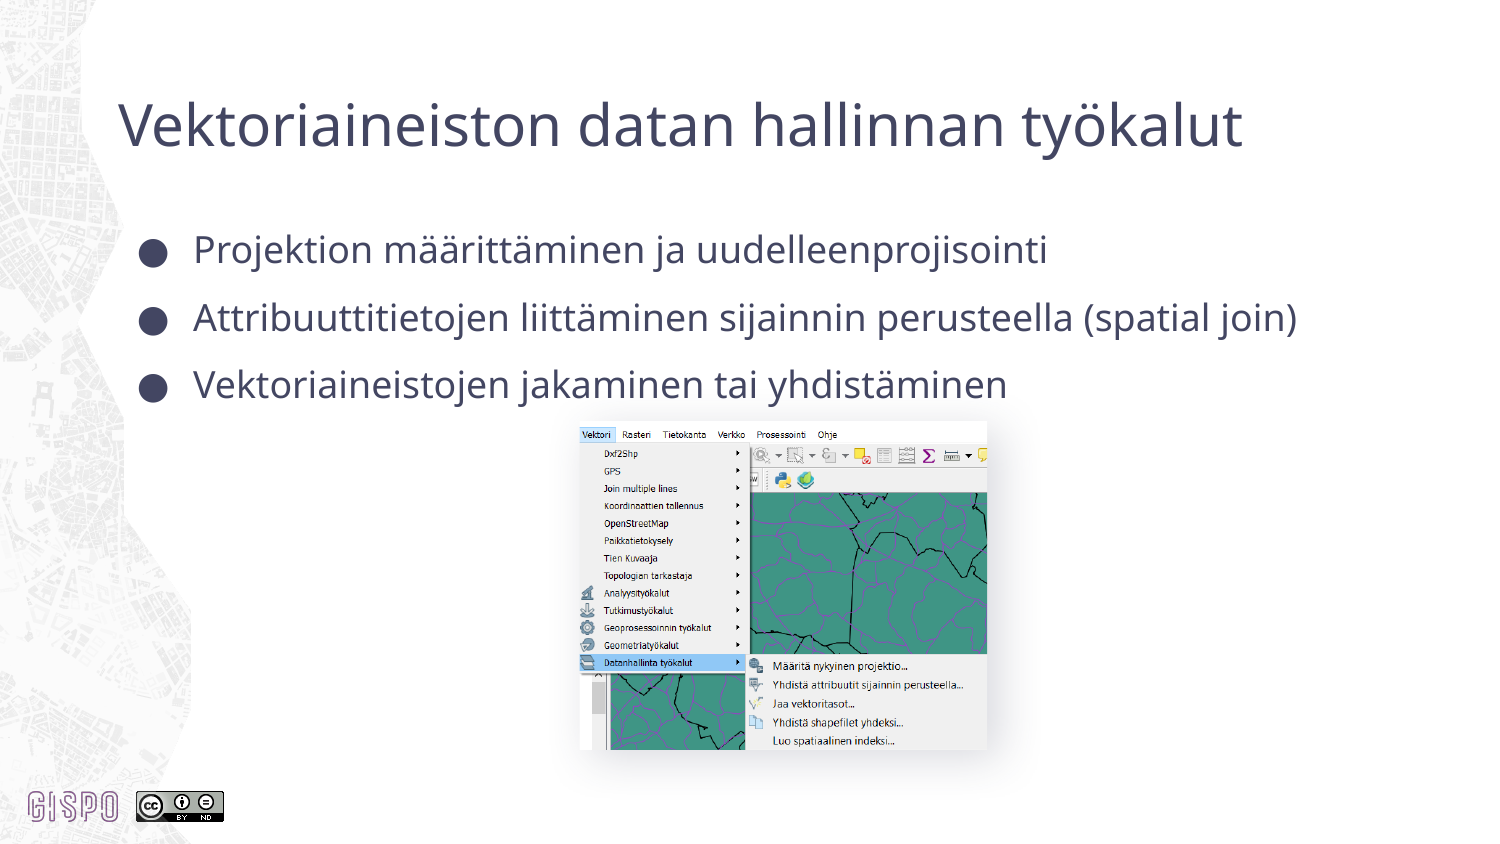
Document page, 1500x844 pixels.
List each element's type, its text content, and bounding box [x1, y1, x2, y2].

picture [28, 791, 118, 822]
picture [579, 421, 988, 750]
picture [136, 791, 224, 822]
list Projektion määrittäminen ja uudelleenprojisointi Attribuuttitietojen liittäminen sijainnin perusteella (spatial join) Vektoriaineistojen jakaminen tai yhdistäminen [118, 189, 1449, 750]
title Vektoriaineiston datan hallinnan työkalut [118, 72, 1449, 167]
